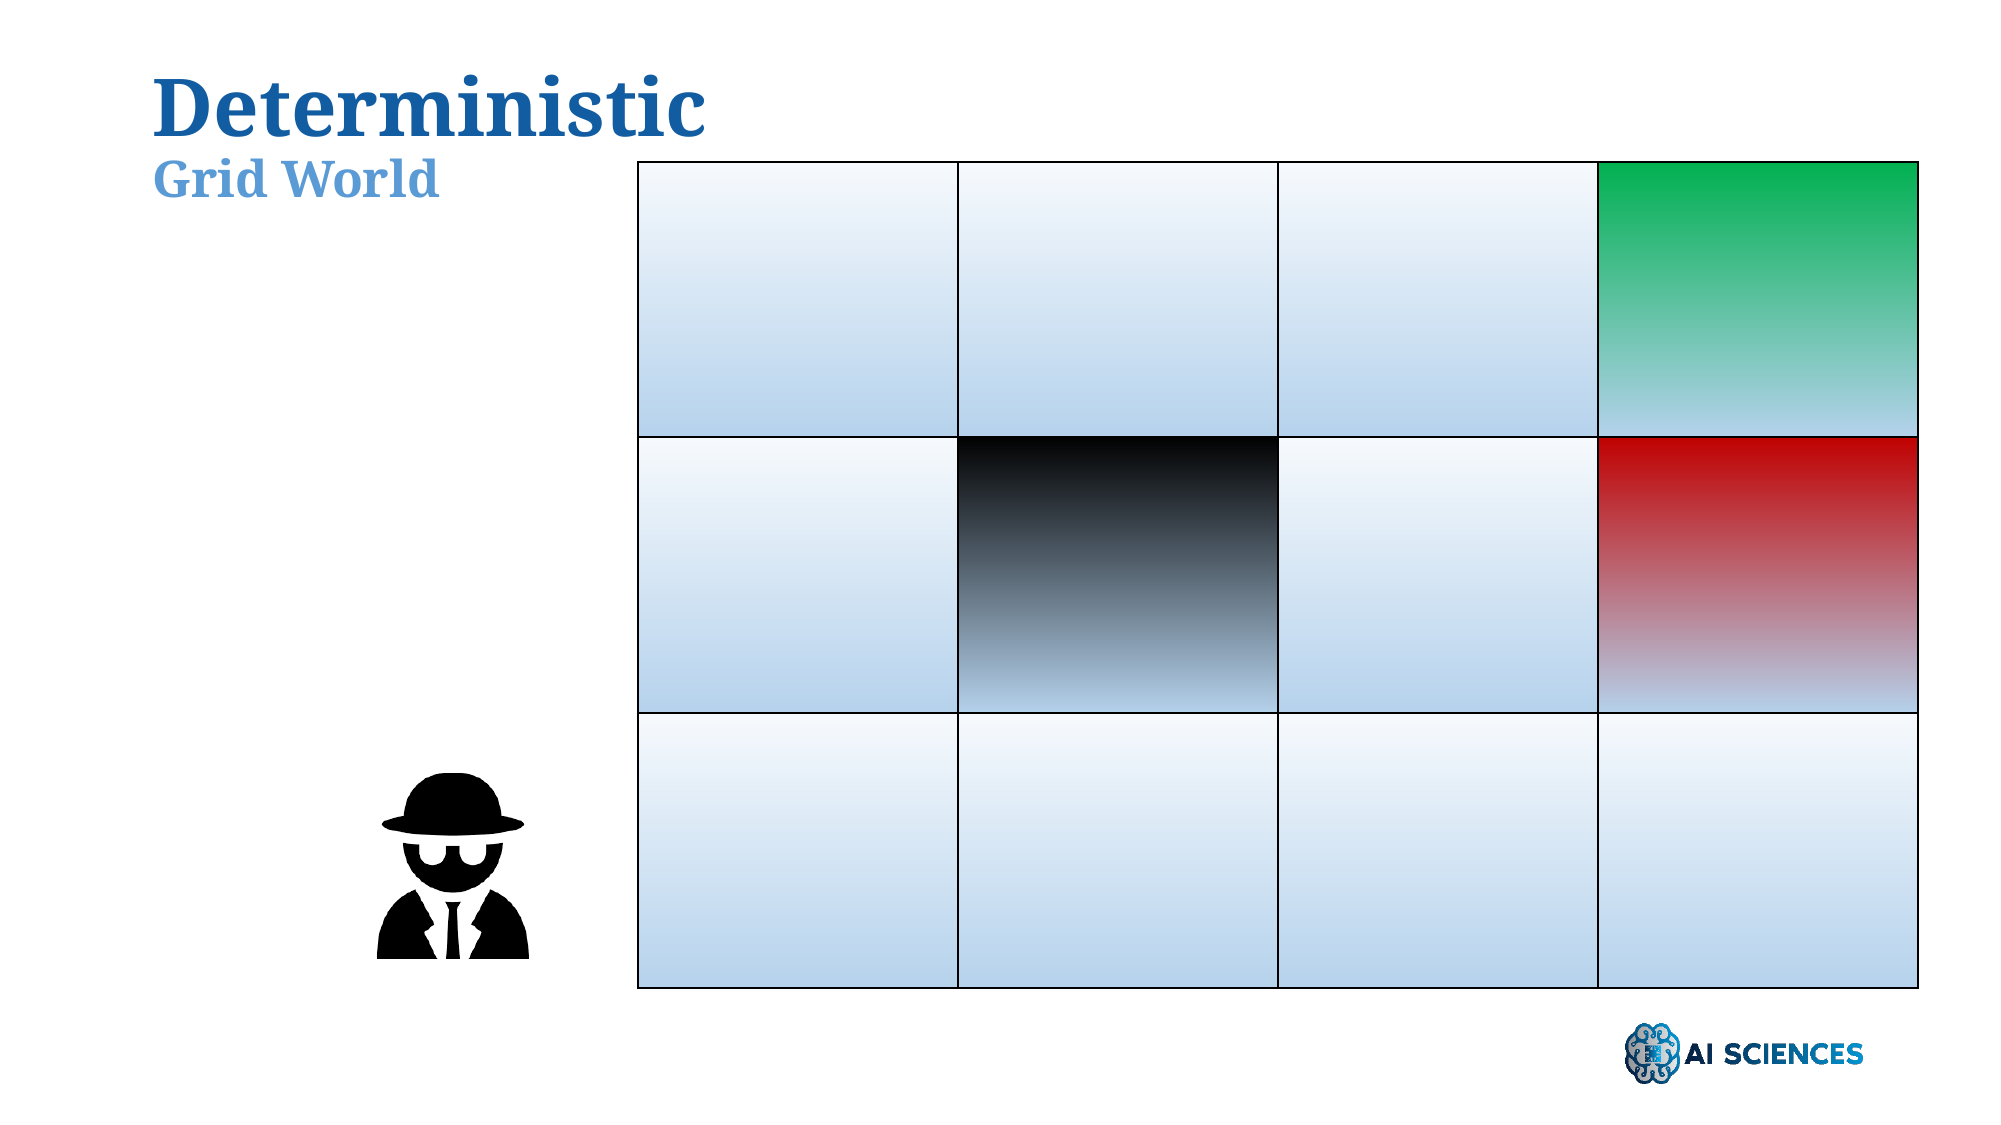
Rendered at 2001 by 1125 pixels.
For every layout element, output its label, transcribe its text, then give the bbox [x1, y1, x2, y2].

table_header [1279, 163, 1597, 436]
table_cell [1279, 438, 1597, 712]
picture [1669, 1060, 1676, 1070]
table_cell [639, 714, 957, 987]
table_cell [1599, 438, 1917, 712]
table_cell [1279, 714, 1597, 987]
picture [1657, 1027, 1667, 1038]
table_header [639, 163, 957, 436]
picture [1854, 1048, 1863, 1053]
picture [1625, 1023, 1863, 1084]
title Deterministic Grid World [137, 59, 1863, 278]
table_header [959, 163, 1277, 436]
table_cell [639, 438, 957, 712]
table_cell [959, 438, 1277, 712]
table_cell [1599, 714, 1917, 987]
table_cell [959, 714, 1277, 987]
table_header [1599, 163, 1917, 436]
picture [360, 773, 545, 959]
